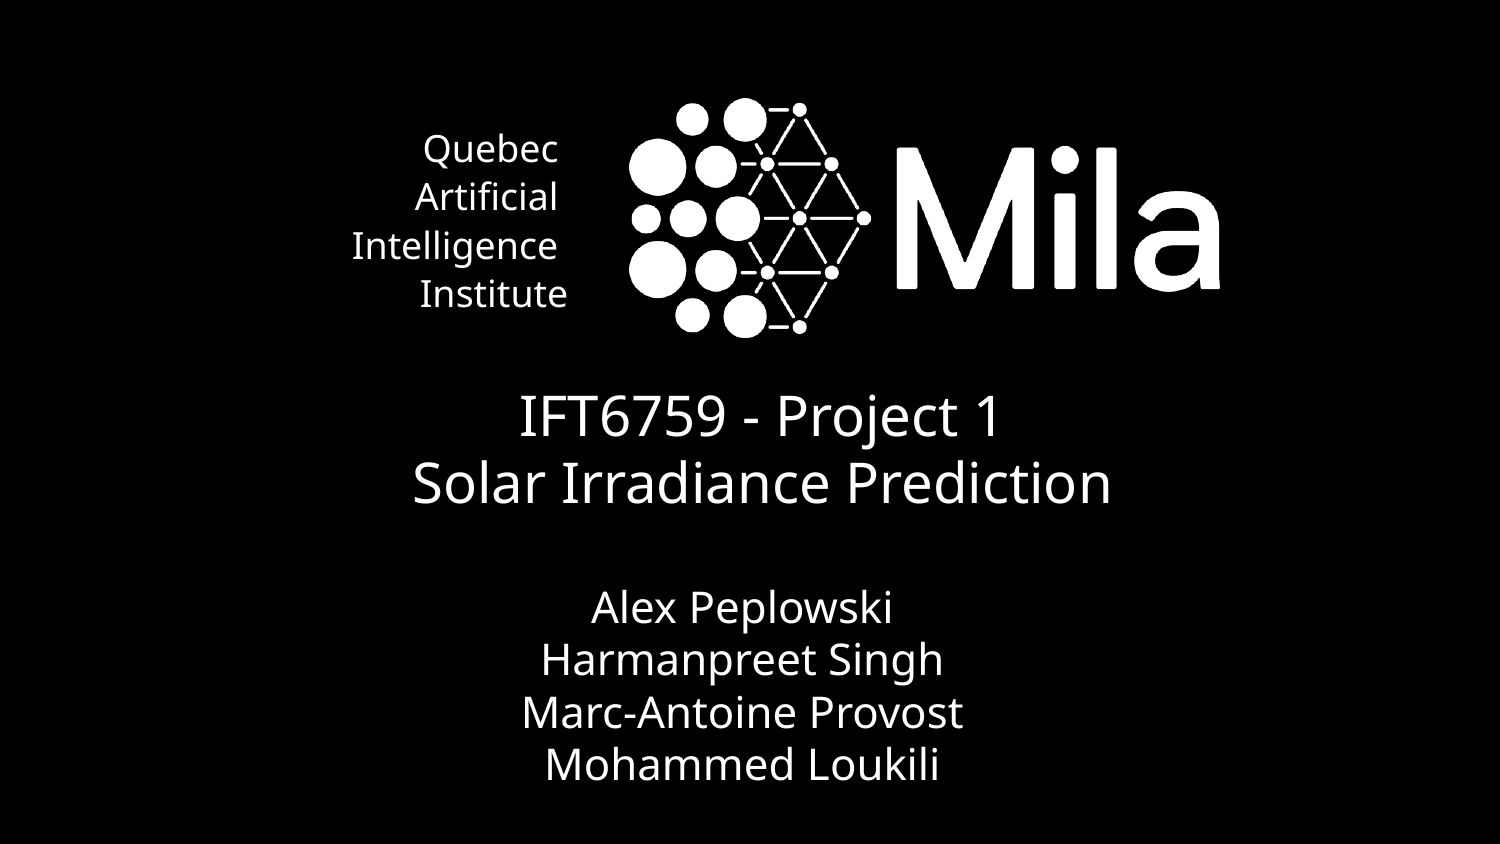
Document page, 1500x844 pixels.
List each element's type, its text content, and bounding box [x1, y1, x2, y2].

subtitle Alex Peplowski Harmanpreet Singh Marc-Antoine Provost Mohammed Loukili [128, 568, 1357, 684]
picture [629, 98, 1220, 338]
subtitle IFT6759 - Project 1 Solar Irradiance Prediction [304, 368, 1221, 518]
